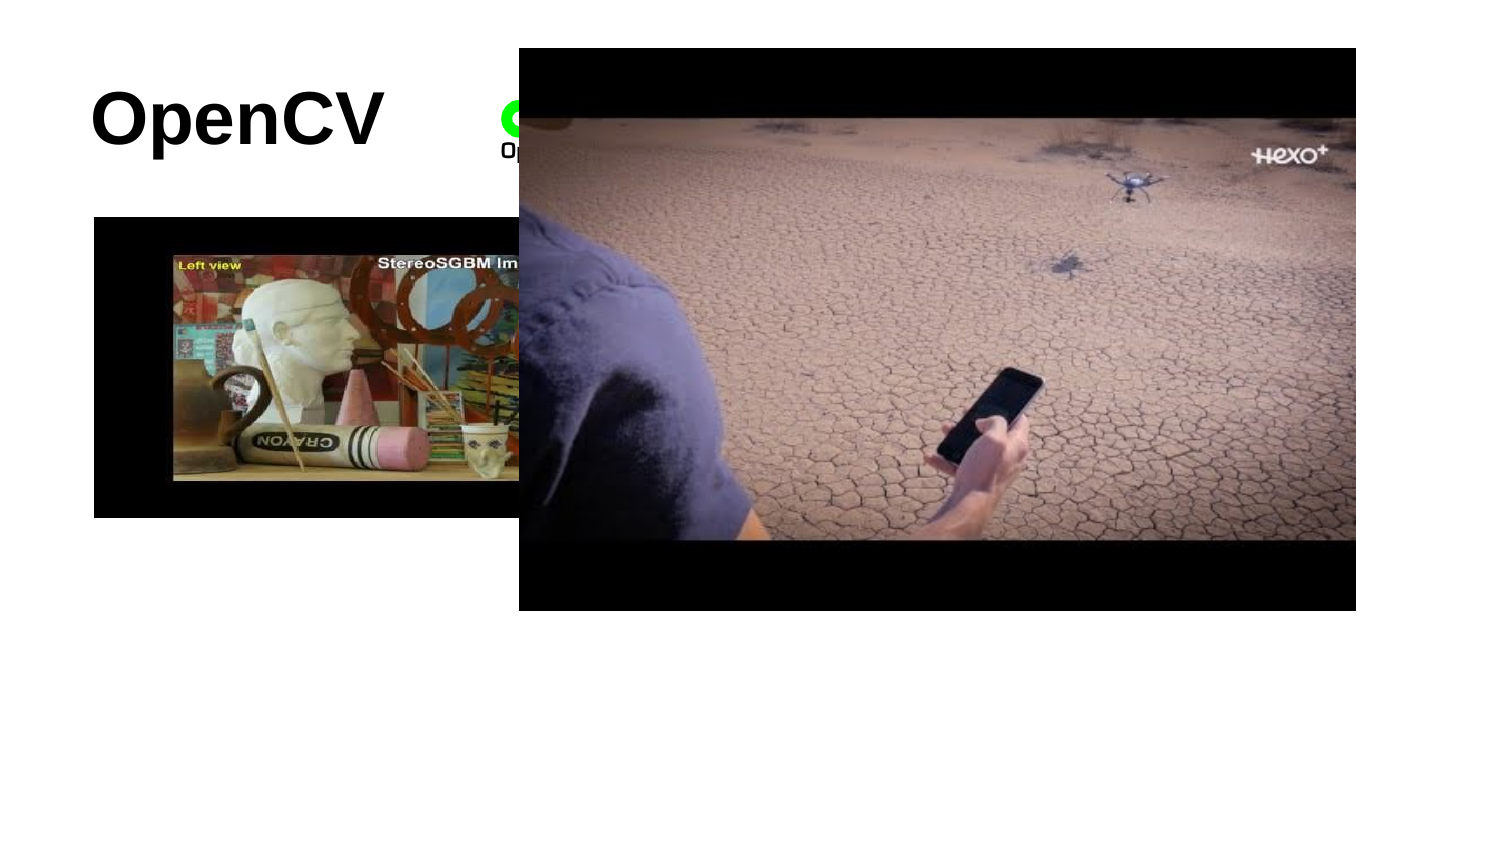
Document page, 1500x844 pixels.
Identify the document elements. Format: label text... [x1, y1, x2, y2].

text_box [93, 216, 513, 519]
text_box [518, 47, 1357, 612]
picture [463, 33, 802, 195]
title OpenCV [75, 33, 462, 175]
title OpenCV [802, 33, 1425, 175]
